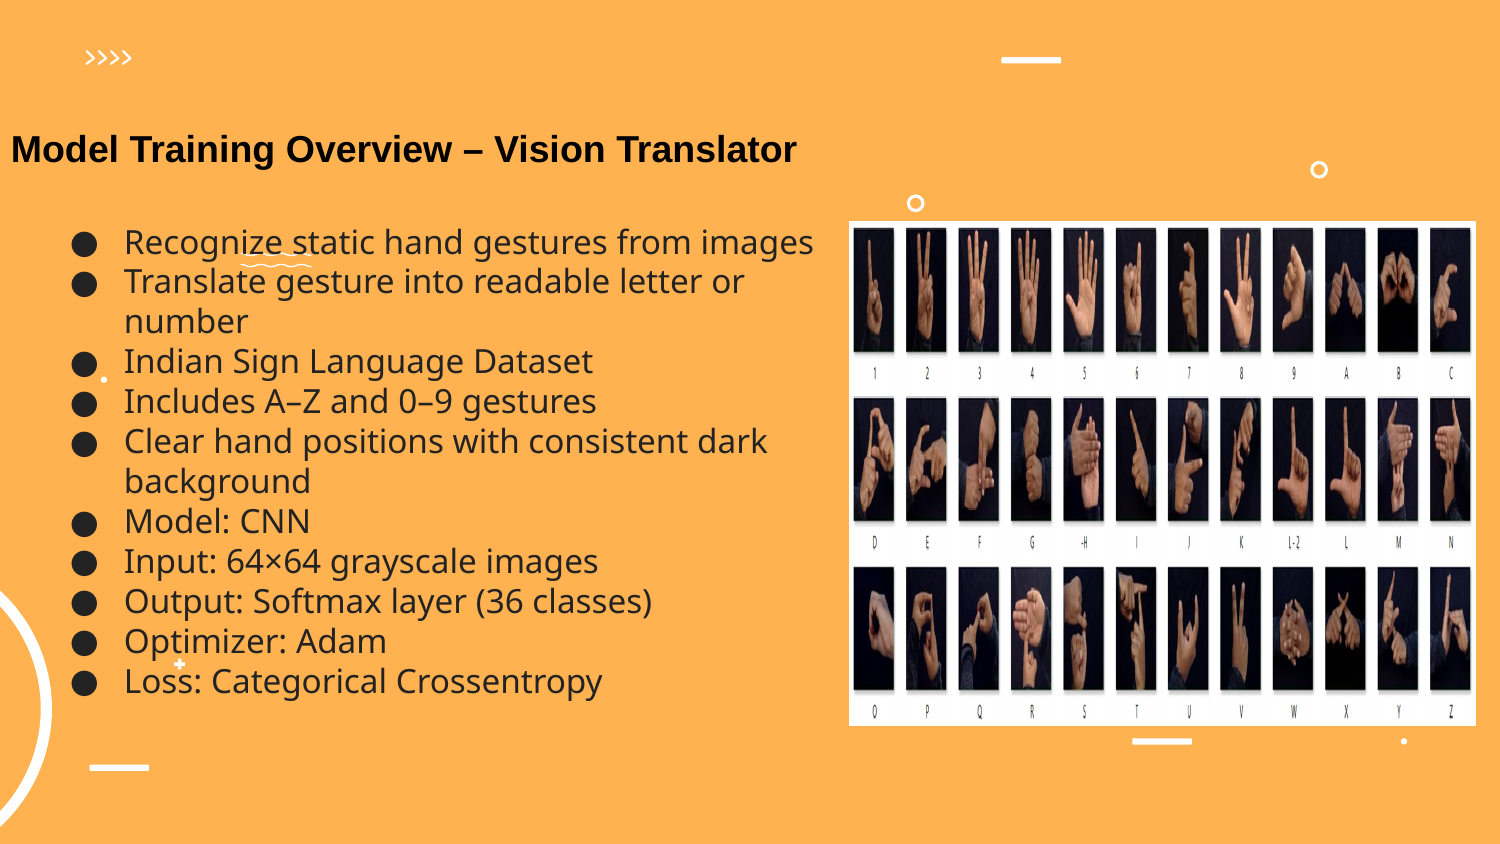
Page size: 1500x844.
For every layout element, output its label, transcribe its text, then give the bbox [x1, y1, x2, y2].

picture [849, 221, 1476, 726]
title Model Training Overview – Vision Translator [0, 102, 939, 189]
text_box [0, 590, 52, 827]
list Recognize static hand gestures from images Translate gesture into readable letter or number Indian Sign Language Dataset Includes A–Z and 0–9 gestures Clear hand positions with consistent dark background Model: CNN Input: 64×64 grayscale images Output: Softmax layer (36 classes) Optimizer: Adam Loss: Categorical Crossentropy [33, 205, 885, 814]
